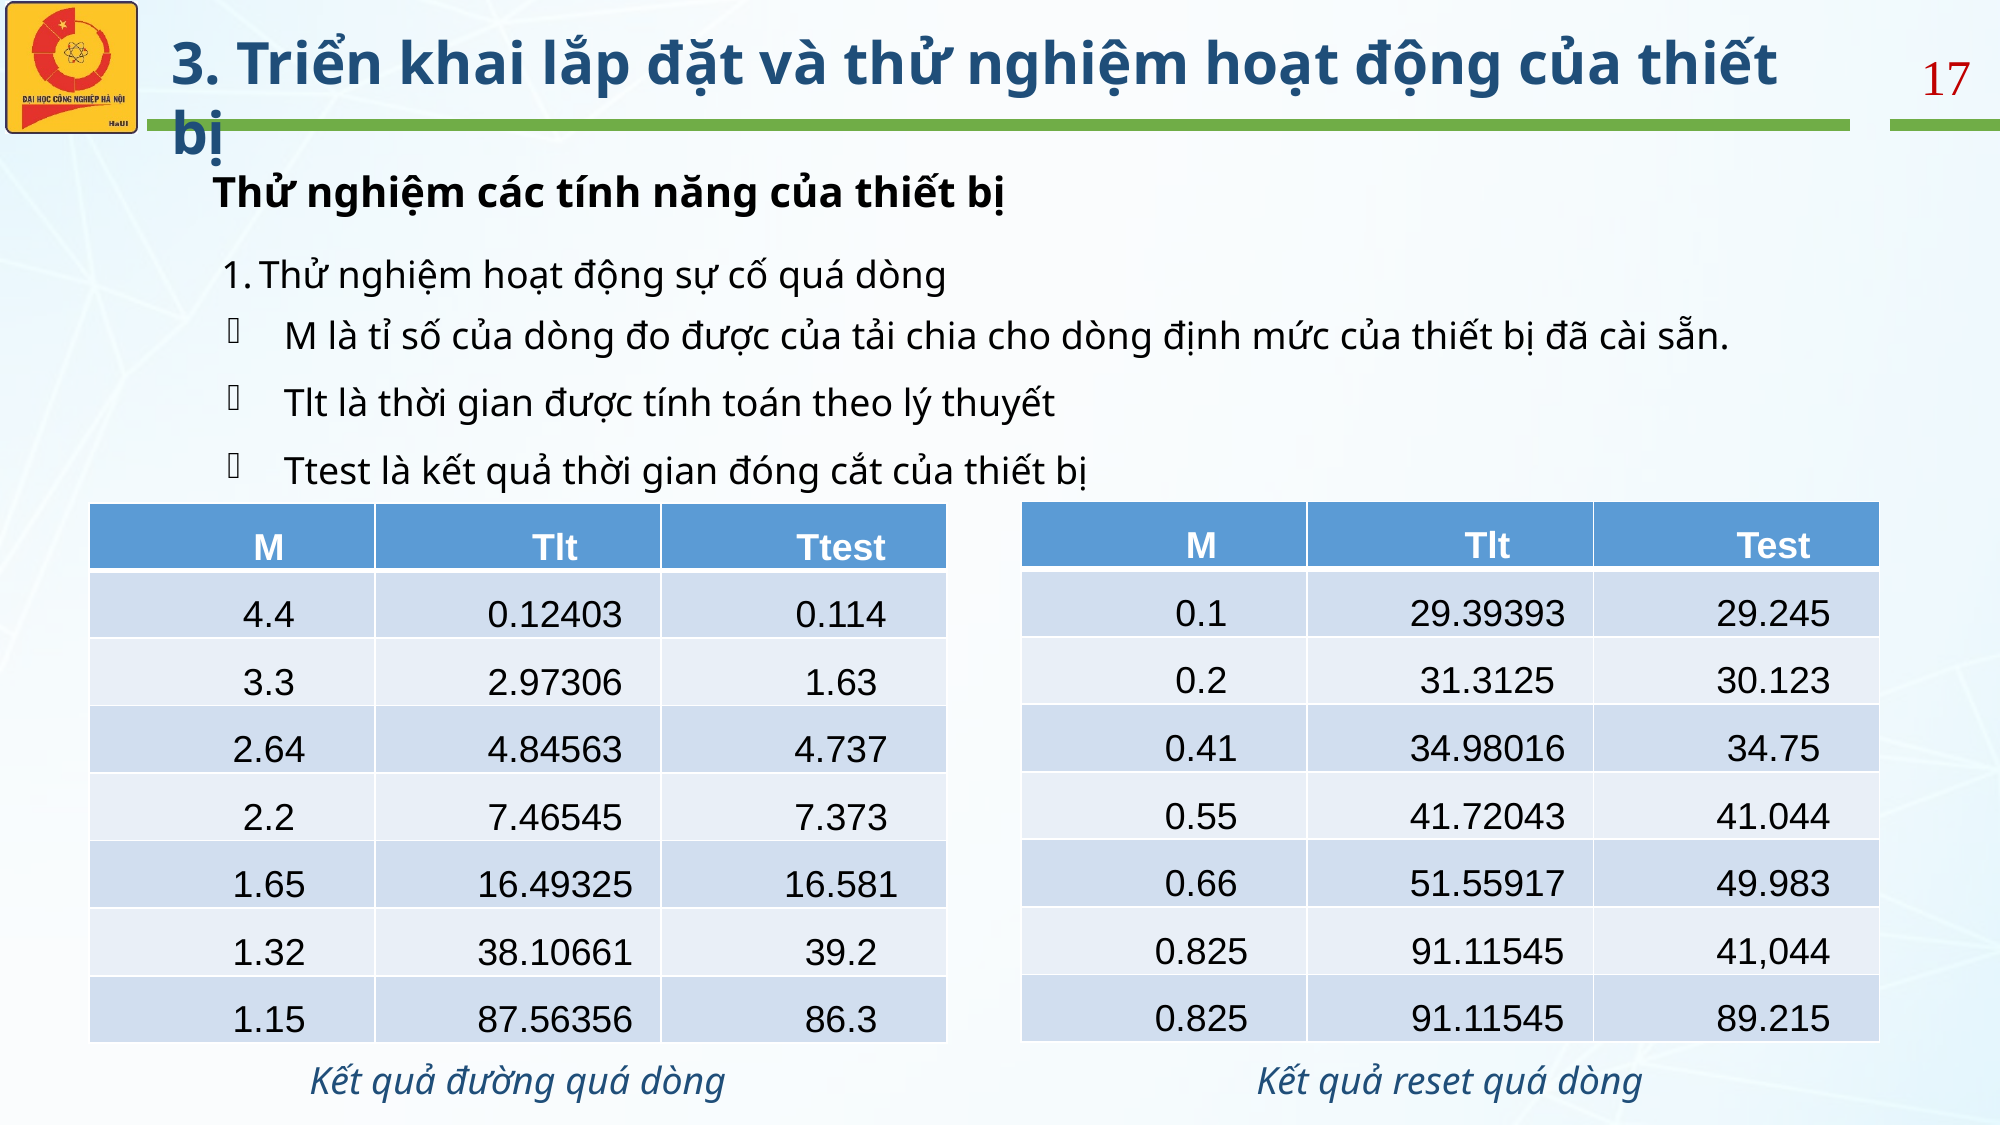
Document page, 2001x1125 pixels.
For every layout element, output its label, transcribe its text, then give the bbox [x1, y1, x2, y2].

text_box Thử nghiệm các tính năng của thiết bị [122, 158, 1523, 224]
table_cell 1.32 [90, 909, 374, 975]
table_cell 41.044 [1594, 773, 1879, 838]
table_cell 0.825 [1022, 908, 1306, 974]
table_cell 0.1 [1022, 572, 1306, 636]
table_cell 29.39393 [1308, 572, 1593, 636]
table_cell 41.72043 [1308, 773, 1593, 838]
table_cell 0.55 [1022, 773, 1306, 838]
table_cell 16.49325 [376, 841, 660, 907]
table_cell 91.11545 [1308, 908, 1593, 974]
table_cell 29.245 [1594, 572, 1879, 636]
table_cell 30.123 [1594, 638, 1879, 703]
table_cell 39.2 [662, 909, 946, 975]
table_header M [1022, 502, 1306, 566]
table_header Tlt [1308, 502, 1593, 566]
table_cell 0.41 [1022, 705, 1306, 771]
table_cell 2.2 [90, 774, 374, 840]
table_cell 34.98016 [1308, 705, 1593, 771]
table_cell 7.46545 [376, 774, 660, 840]
table_cell 2.64 [90, 706, 374, 772]
table_cell 91.11545 [1308, 975, 1593, 1041]
table_cell 41,044 [1594, 908, 1879, 974]
table_cell 0.2 [1022, 638, 1306, 703]
text_box Kết quả đường quá dòng [294, 1050, 742, 1110]
table_cell 87.56356 [376, 977, 660, 1042]
text_box Kết quả reset quá dòng [1241, 1050, 1659, 1110]
table_cell 34.75 [1594, 705, 1879, 771]
text_box Thử nghiệm hoạt động sự cố quá dòng [56, 221, 963, 304]
table_cell 3.3 [90, 639, 374, 705]
table_cell 0.12403 [376, 573, 660, 637]
table_cell 0.825 [1022, 975, 1306, 1041]
text_box M là tỉ số của dòng đo được của tải chia cho dòng định mức của thiết bị đã cài sẵn. Tlt là thời gian được tính toán theo lý thuyết Ttest là kết quả thời gian đóng cắt của thiết bị [212, 281, 1880, 500]
text_box 3. Triển khai lắp đặt và thử nghiệm hoạt động của thiết bị [156, 18, 1834, 174]
table_cell 31.3125 [1308, 638, 1593, 703]
table_cell 89.215 [1594, 975, 1879, 1041]
table_header M [90, 504, 374, 568]
picture [5, 1, 138, 134]
table_cell 2.97306 [376, 639, 660, 705]
table_cell 1.15 [90, 977, 374, 1042]
table_cell 86.3 [662, 977, 946, 1042]
table_header Tlt [376, 504, 660, 568]
table_cell 1.65 [90, 841, 374, 907]
table_cell 38.10661 [376, 909, 660, 975]
table_cell 4.84563 [376, 706, 660, 772]
table_header Ttest [662, 504, 946, 568]
table_cell 1.63 [662, 639, 946, 705]
table_cell 51.55917 [1308, 840, 1593, 906]
table_cell 0.114 [662, 573, 946, 637]
table_cell 0.66 [1022, 840, 1306, 906]
table_cell 4.4 [90, 573, 374, 637]
table_header Test [1594, 502, 1879, 566]
table_cell 7.373 [662, 774, 946, 840]
table_cell 49.983 [1594, 840, 1879, 906]
table_cell 16.581 [662, 841, 946, 907]
table_cell 4.737 [662, 706, 946, 772]
